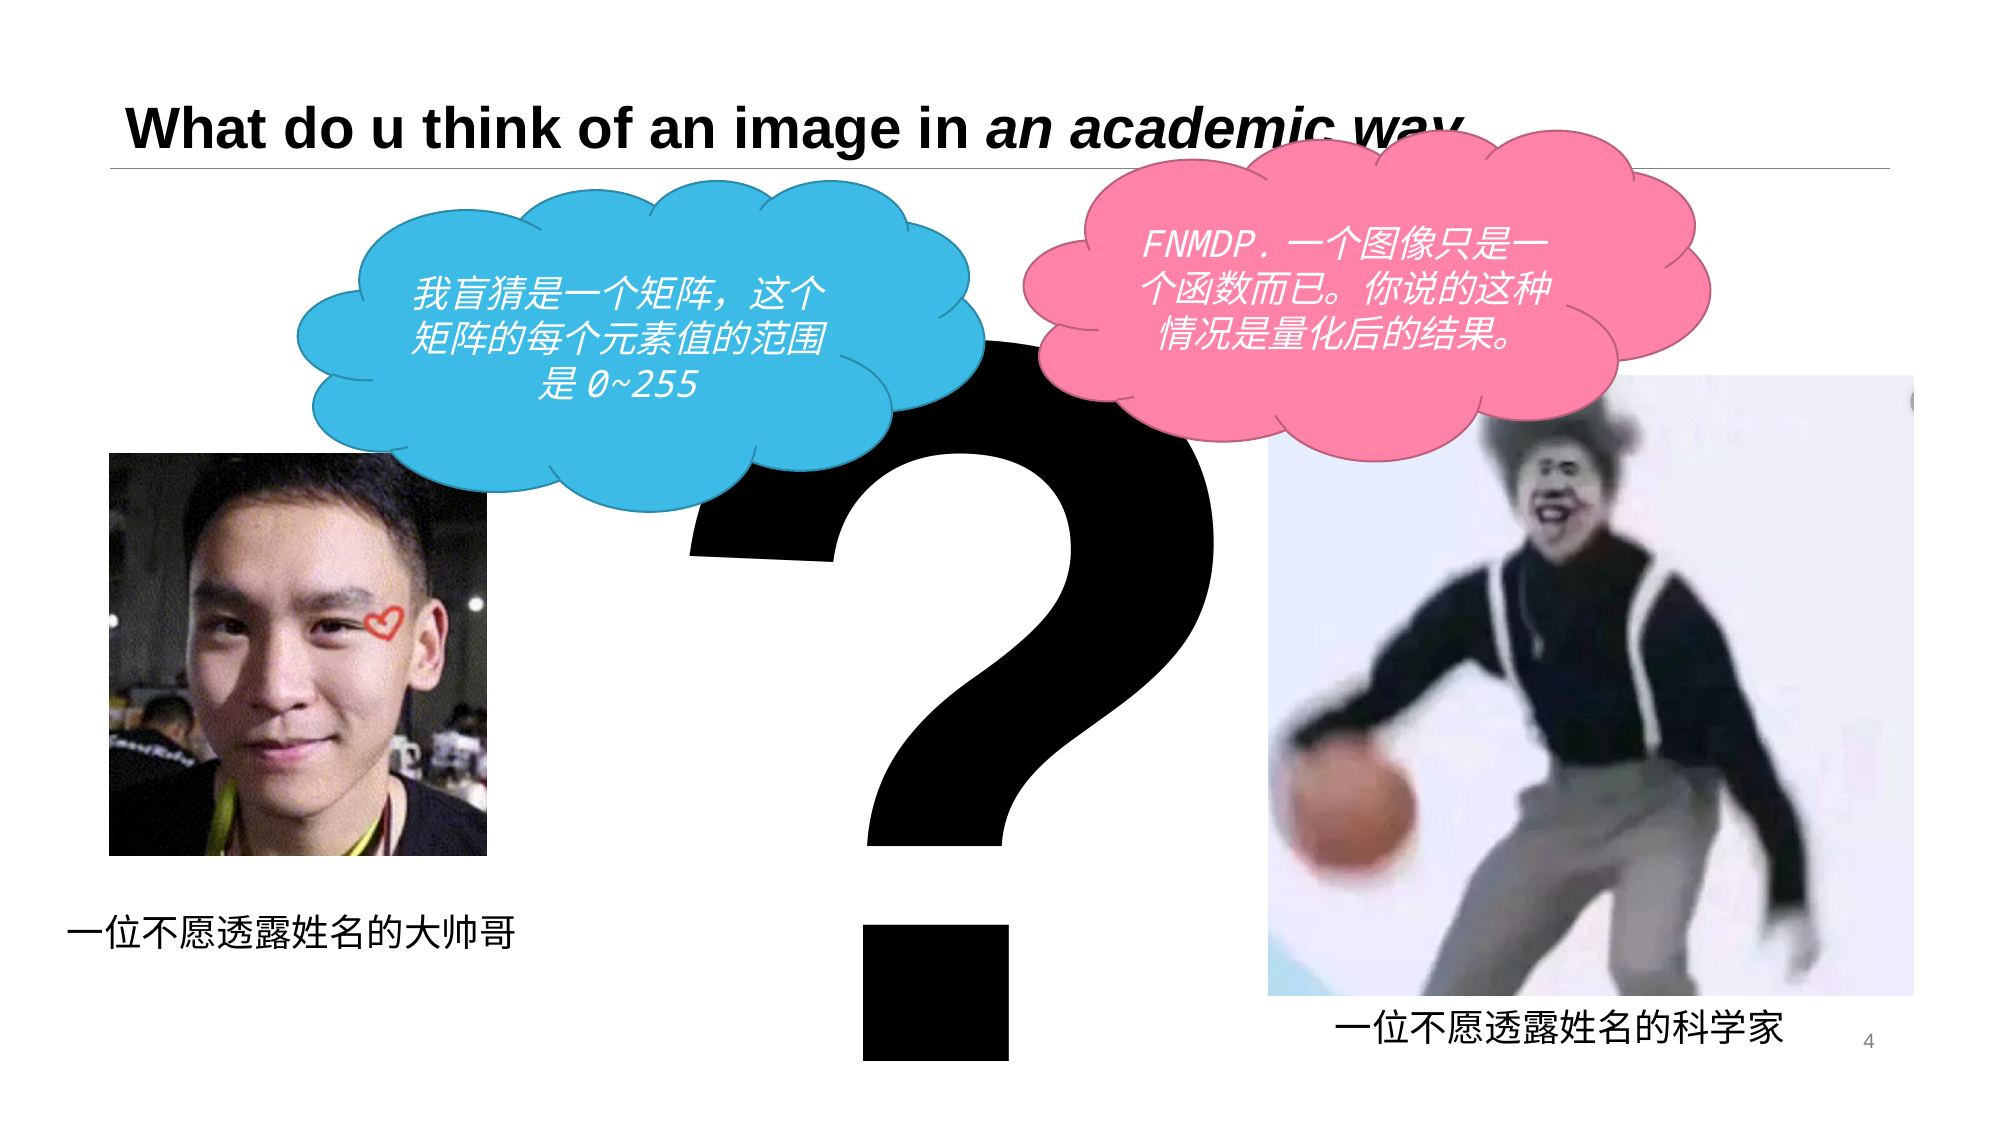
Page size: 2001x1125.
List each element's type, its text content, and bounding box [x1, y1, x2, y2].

picture [109, 452, 487, 856]
text_box 一位不愿透露姓名的大帅哥 [52, 901, 532, 962]
picture [1268, 374, 1914, 996]
text_box FNMDP.一个图像只是一个函数而已。你说的这种情况是量化后的结果。 [1022, 129, 1712, 443]
text_box ? [628, 20, 1290, 1125]
title What do u think of an image in an academic way [109, 0, 1890, 169]
slide_number 4 [1412, 1023, 1890, 1058]
text_box 一位不愿透露姓名的科学家 [1320, 996, 1800, 1057]
text_box 我盲猜是一个矩阵，这个 矩阵的每个元素值的范围 是0~255 [296, 179, 986, 513]
